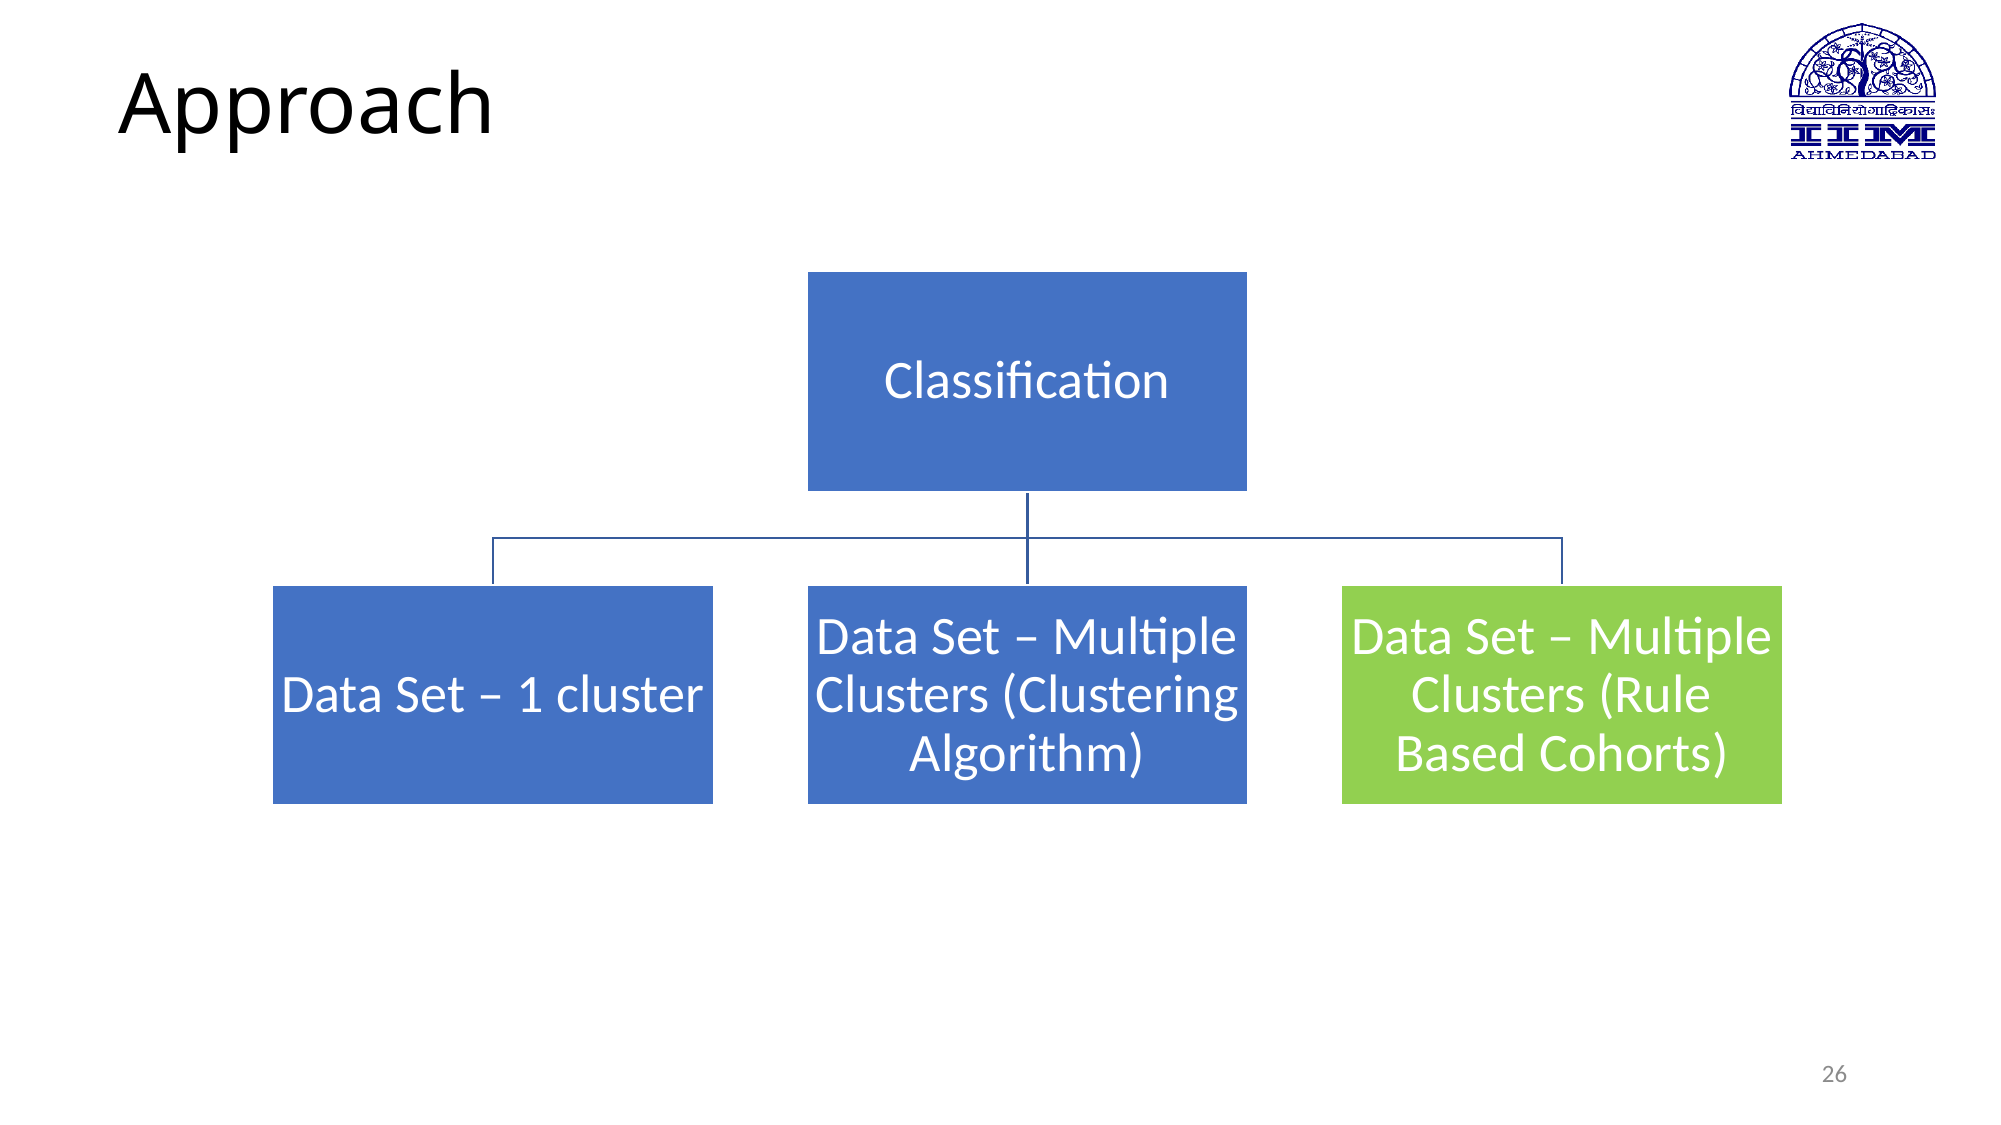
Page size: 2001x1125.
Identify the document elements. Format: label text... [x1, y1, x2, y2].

title Approach [103, 31, 1829, 182]
picture [1789, 23, 1936, 160]
slide_number 26 [1412, 1042, 1863, 1103]
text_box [272, 93, 1784, 983]
